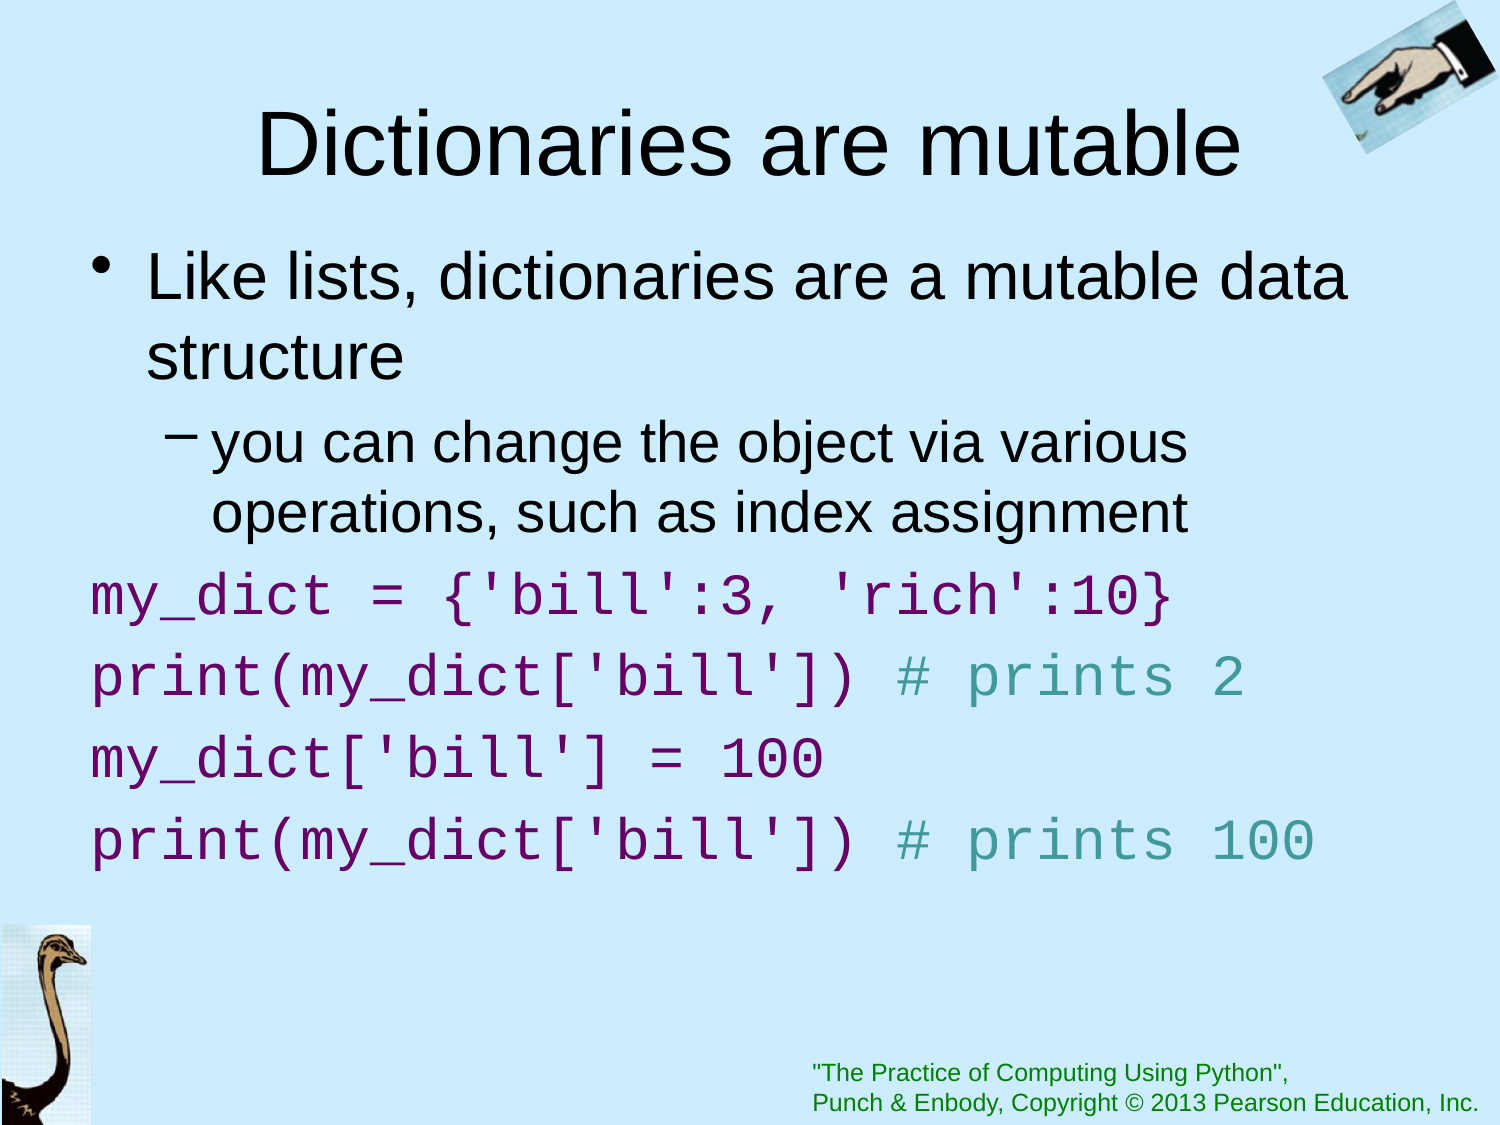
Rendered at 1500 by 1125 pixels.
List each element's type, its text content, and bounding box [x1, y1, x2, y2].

picture [1378, 0, 1499, 120]
title Dictionaries are mutable [75, 45, 1425, 224]
picture [2, 924, 92, 1125]
list Like lists, dictionaries are a mutable data structure you can change the object via various operations, such as index assignment my_dict = {'bill':3, 'rich':10} print(my_dict['bill']) # prints 2 my_dict['bill'] = 100 print(my_dict['bill']) # prints 100 [75, 224, 1425, 968]
